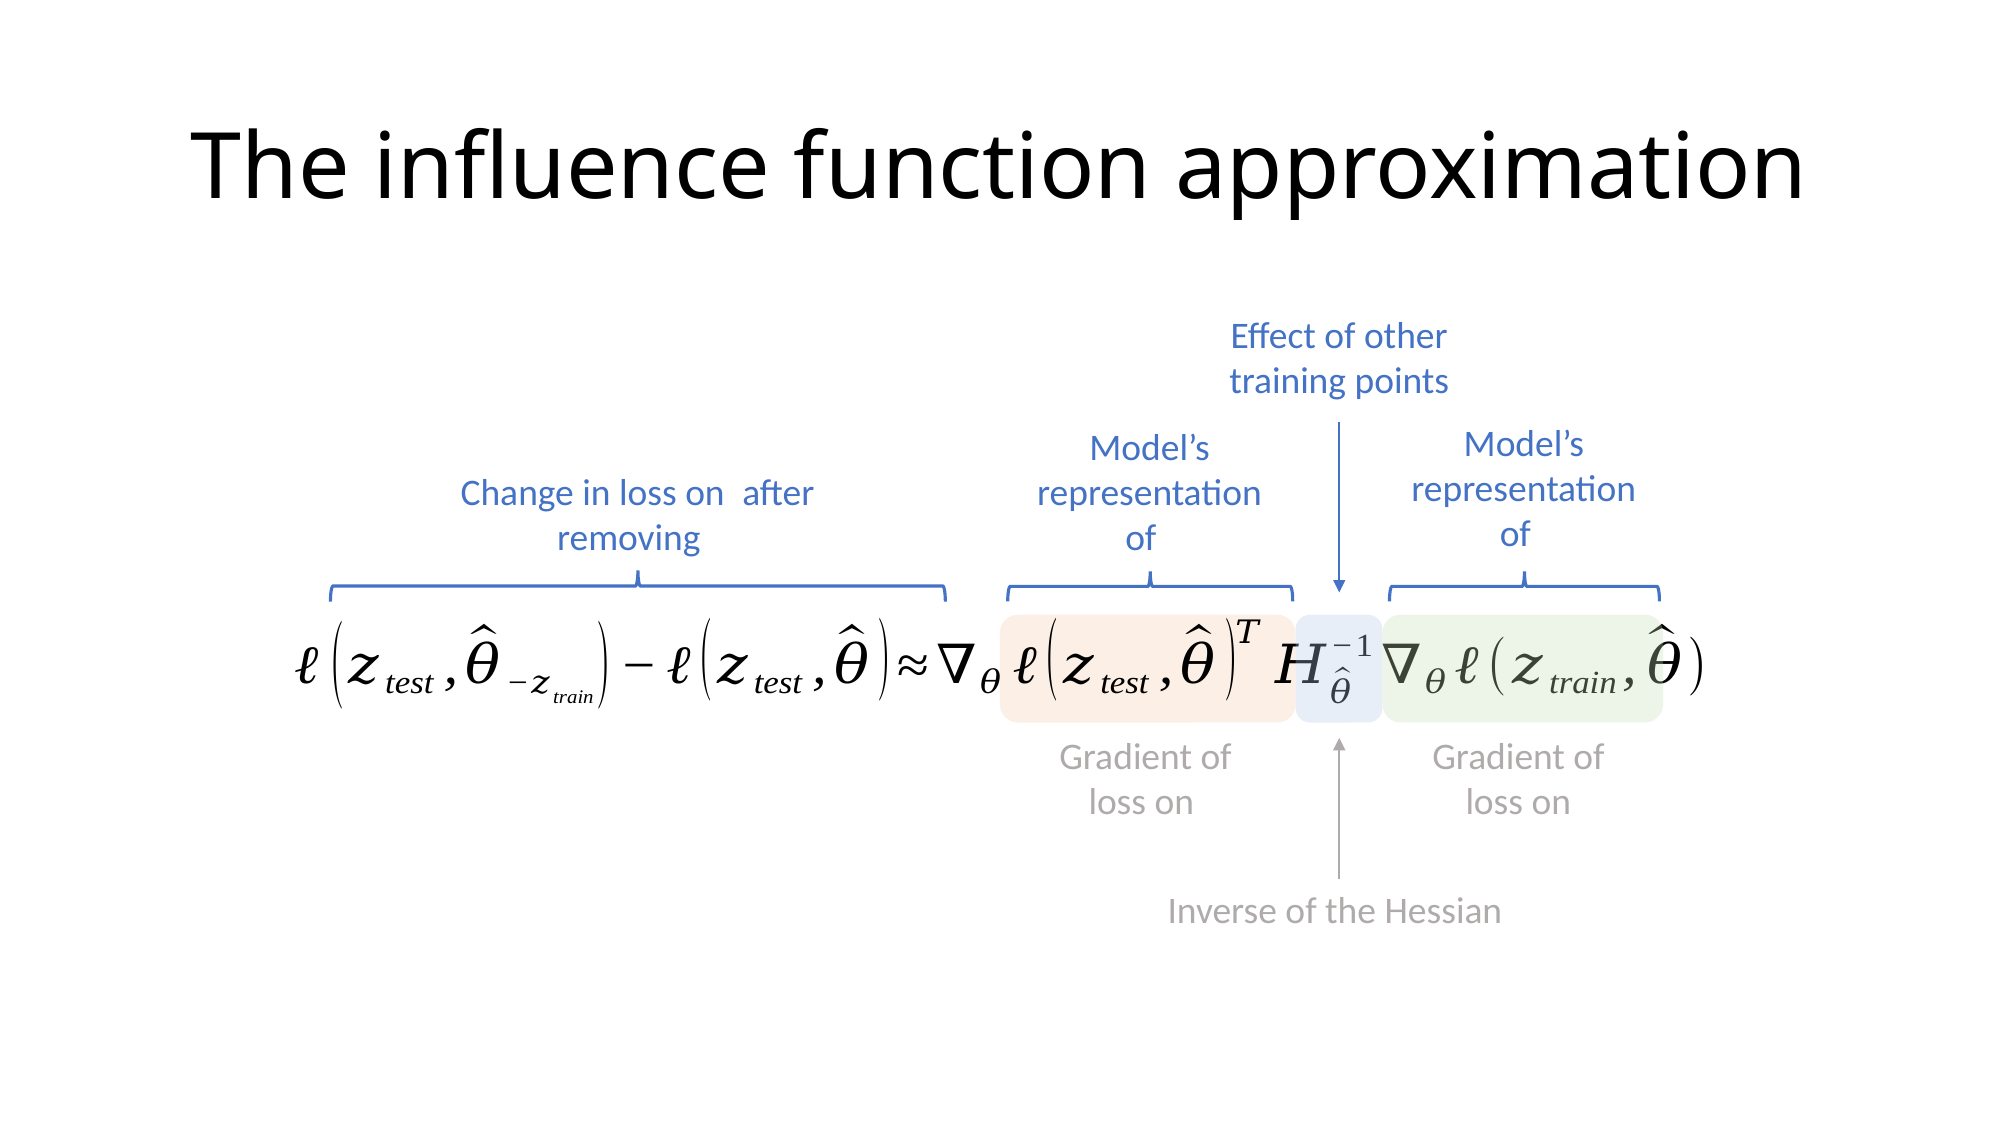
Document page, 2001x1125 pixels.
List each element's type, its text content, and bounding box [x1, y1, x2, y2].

text_box [1294, 613, 1384, 724]
text_box [329, 570, 946, 602]
text_box [1007, 571, 1294, 602]
text_box [1383, 613, 1665, 724]
title The influence function approximation [137, 59, 1863, 278]
text_box Effect of other training points [1198, 303, 1480, 409]
text_box [1388, 571, 1660, 602]
text_box [998, 613, 1295, 724]
